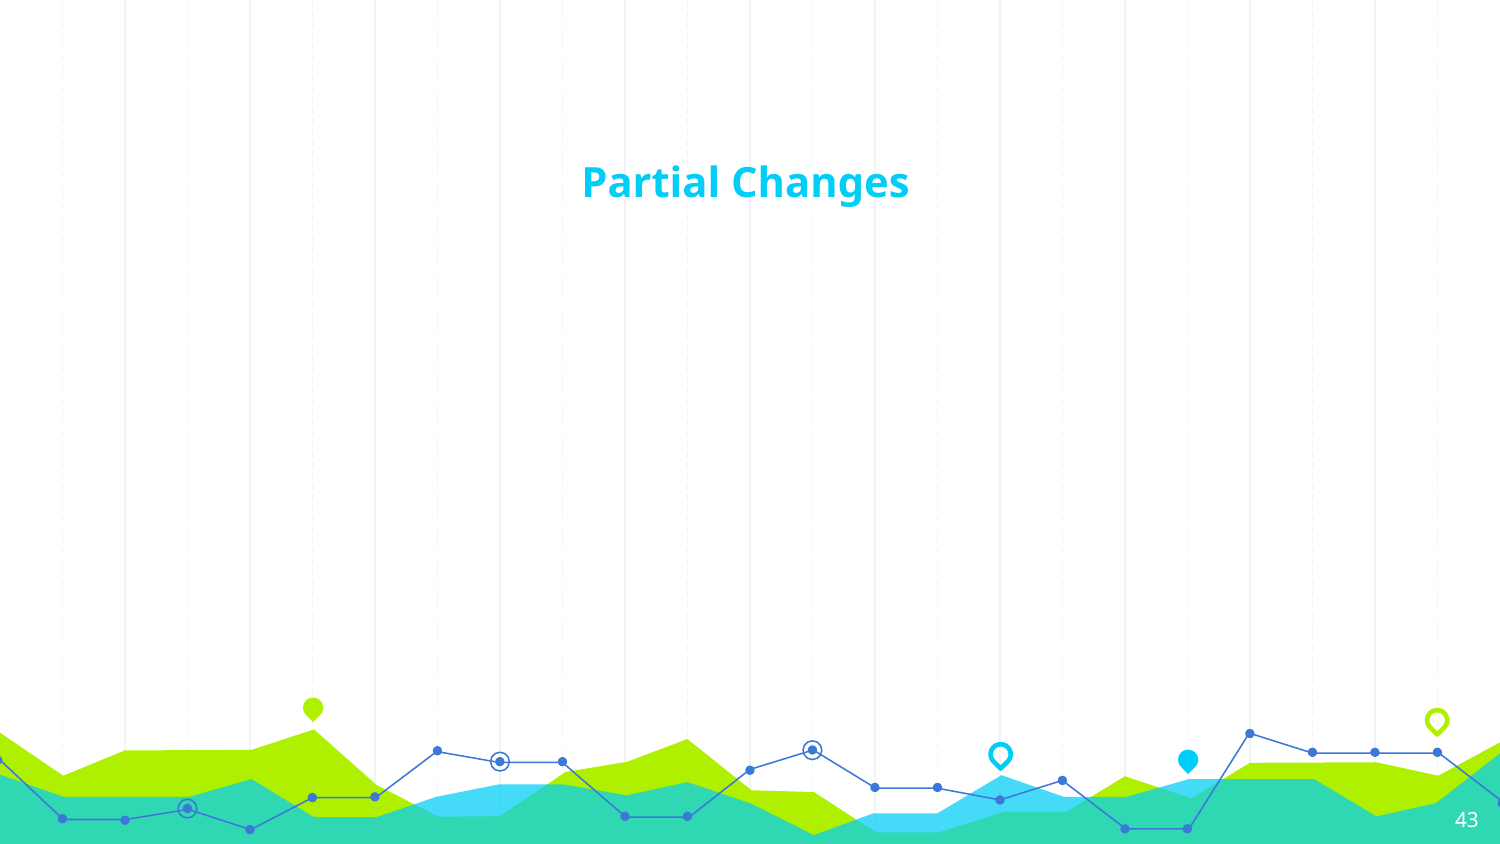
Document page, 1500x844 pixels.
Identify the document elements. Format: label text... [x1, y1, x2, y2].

slide_number 43 [1403, 791, 1494, 844]
title Partial Changes [171, 103, 1320, 222]
